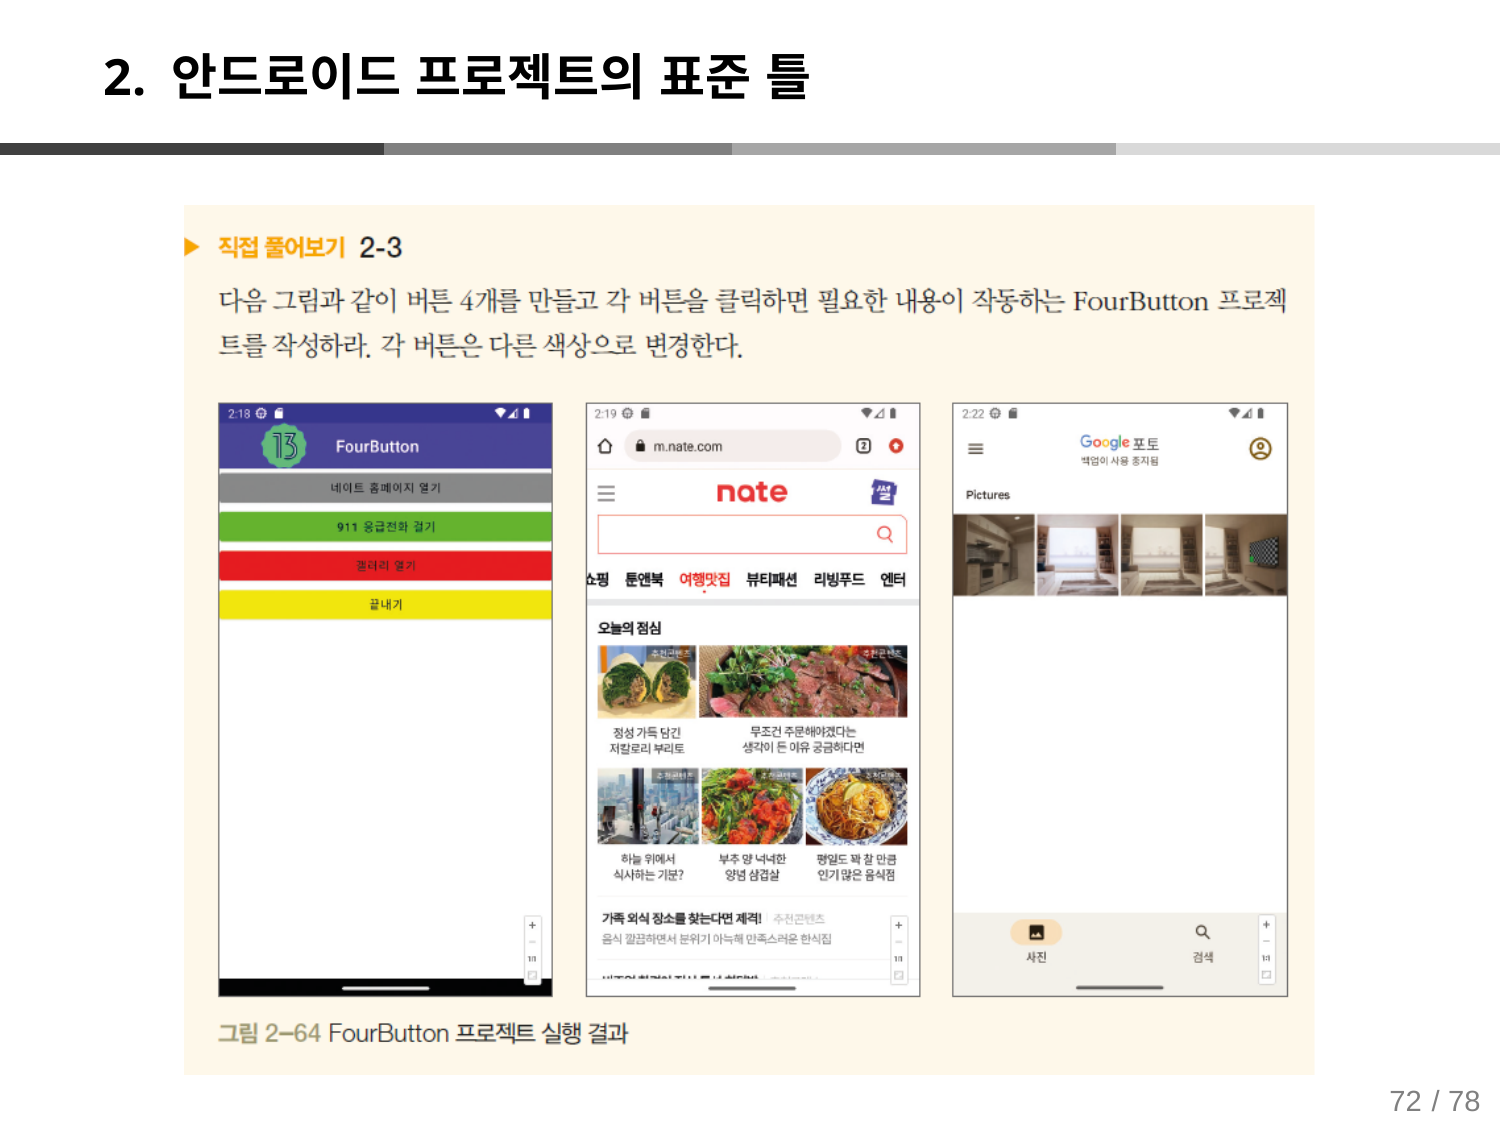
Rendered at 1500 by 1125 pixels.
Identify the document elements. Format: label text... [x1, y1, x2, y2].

picture [183, 205, 1317, 1076]
title 2. 안드로이드 프로젝트의 표준 틀 [88, 30, 1211, 121]
